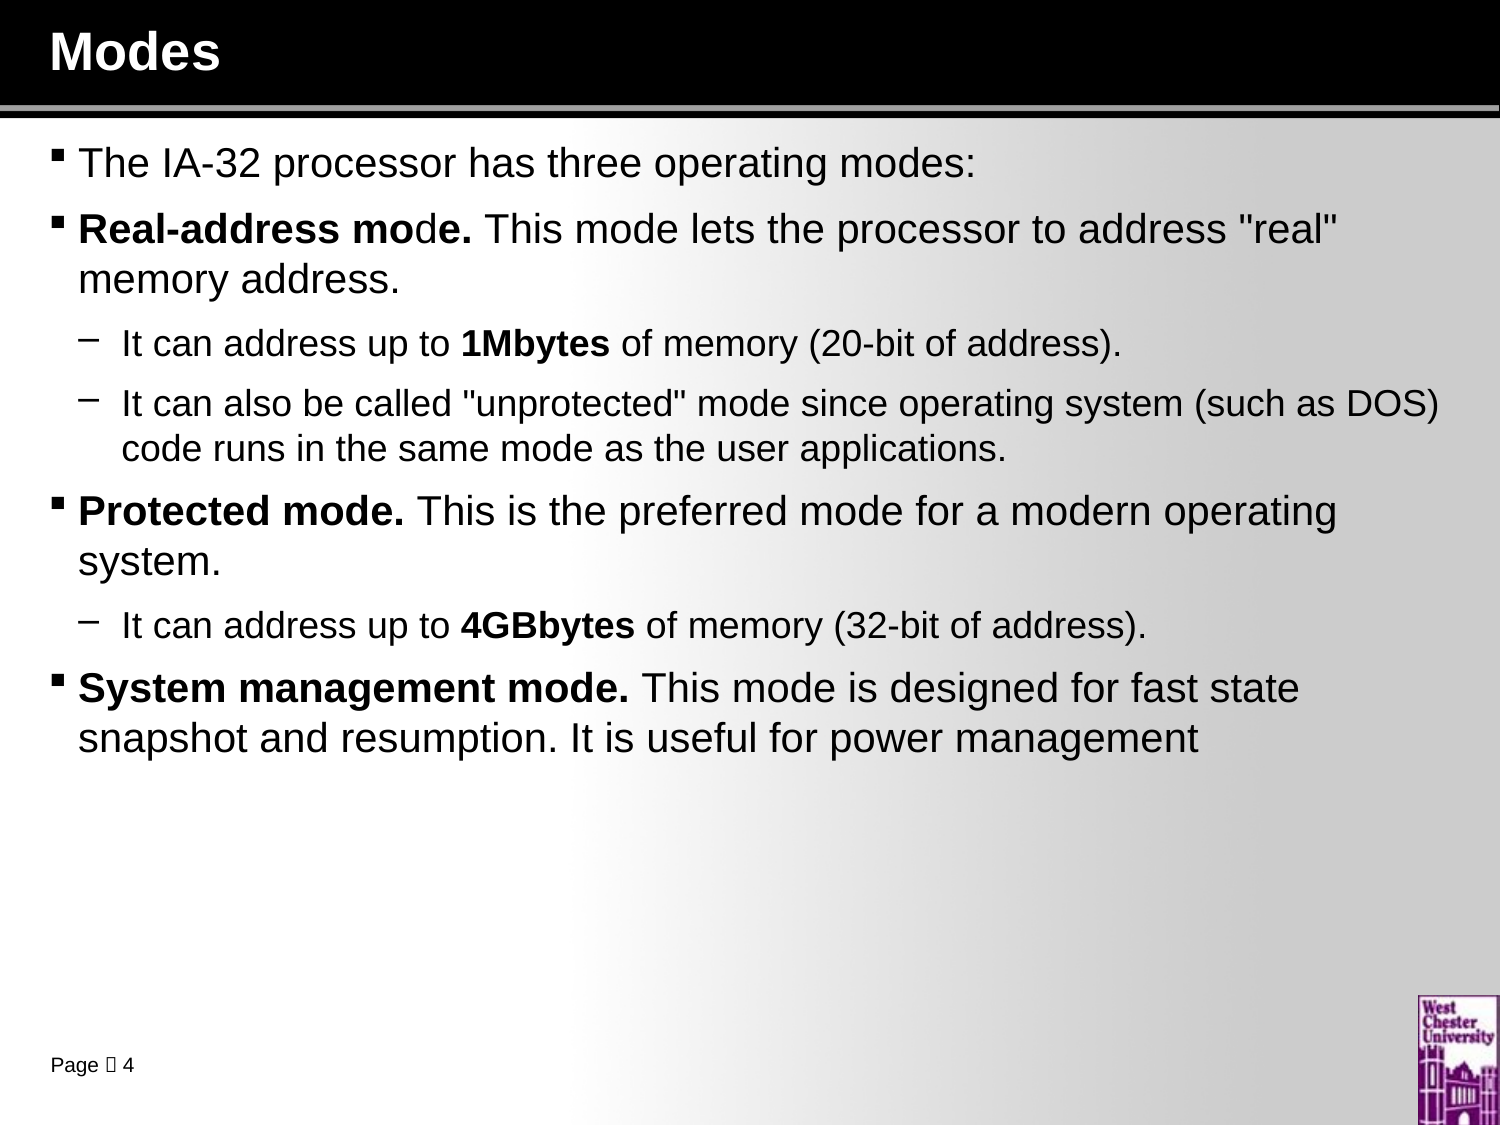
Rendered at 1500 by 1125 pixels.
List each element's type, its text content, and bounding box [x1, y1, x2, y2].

title Modes [49, 16, 1447, 123]
list The IA-32 processor has three operating modes: Real-address mode. This mode lets the processor to address "real" memory address. It can address up to 1Mbytes of memory (20-bit of address). It can also be called "unprotected" mode since operating system (such as DOS) code runs in the same mode as the user applications. Protected mode. This is the preferred mode for a modern operating system. It can address up to 4GBbytes of memory (32-bit of address). System management mode. This mode is designed for fast state snapshot and resumption. It is useful for power management [48, 135, 1447, 844]
picture [0, 0, 1500, 1125]
